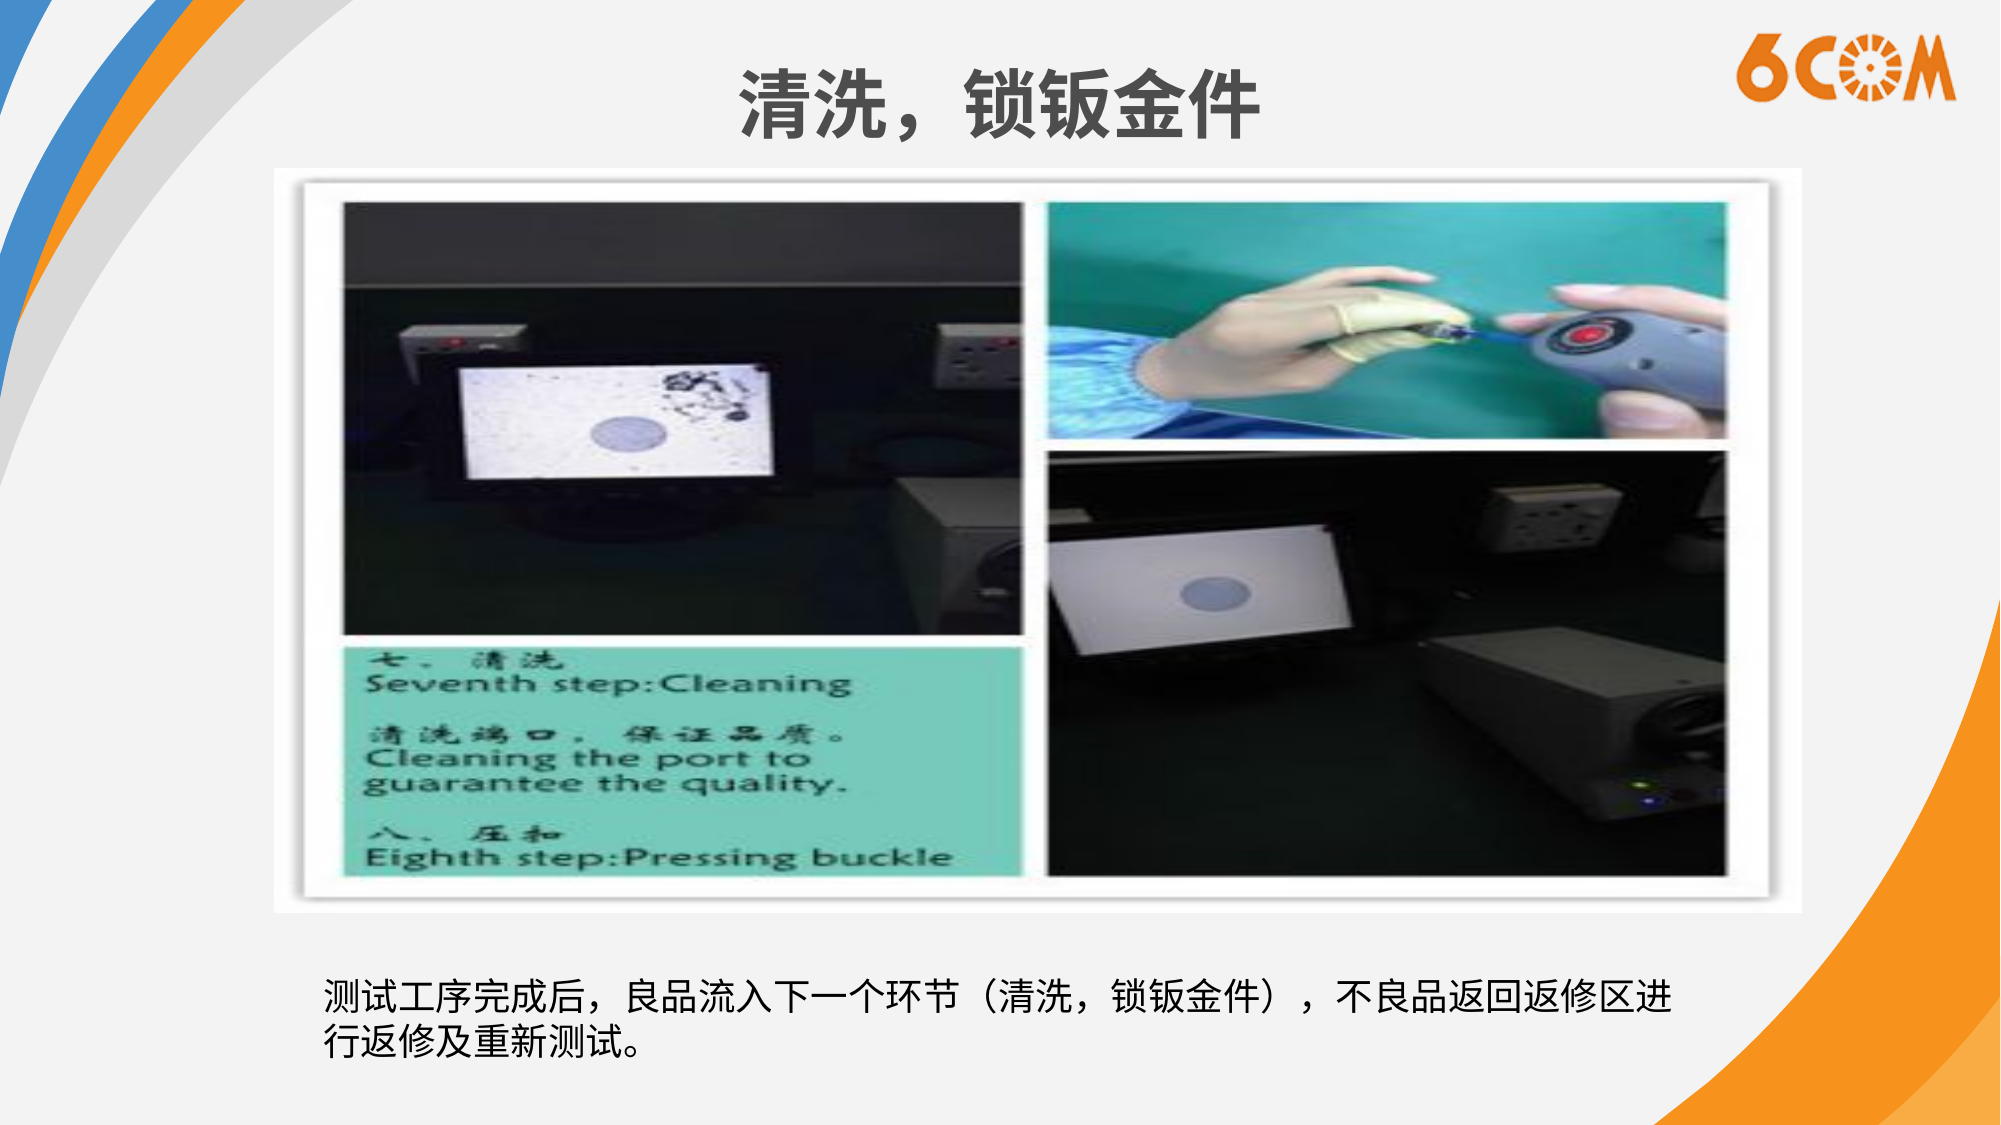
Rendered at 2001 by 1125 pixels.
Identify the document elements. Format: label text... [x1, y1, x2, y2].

text_box 测试工序完成后，良品流入下一个环节（清洗，锁钣金件），不良品返回返修区进行返修及重新测试。 [308, 965, 1692, 1071]
title 清洗，锁钣金件 [137, 59, 1863, 278]
picture [1670, 0, 2001, 199]
picture [274, 168, 1802, 913]
